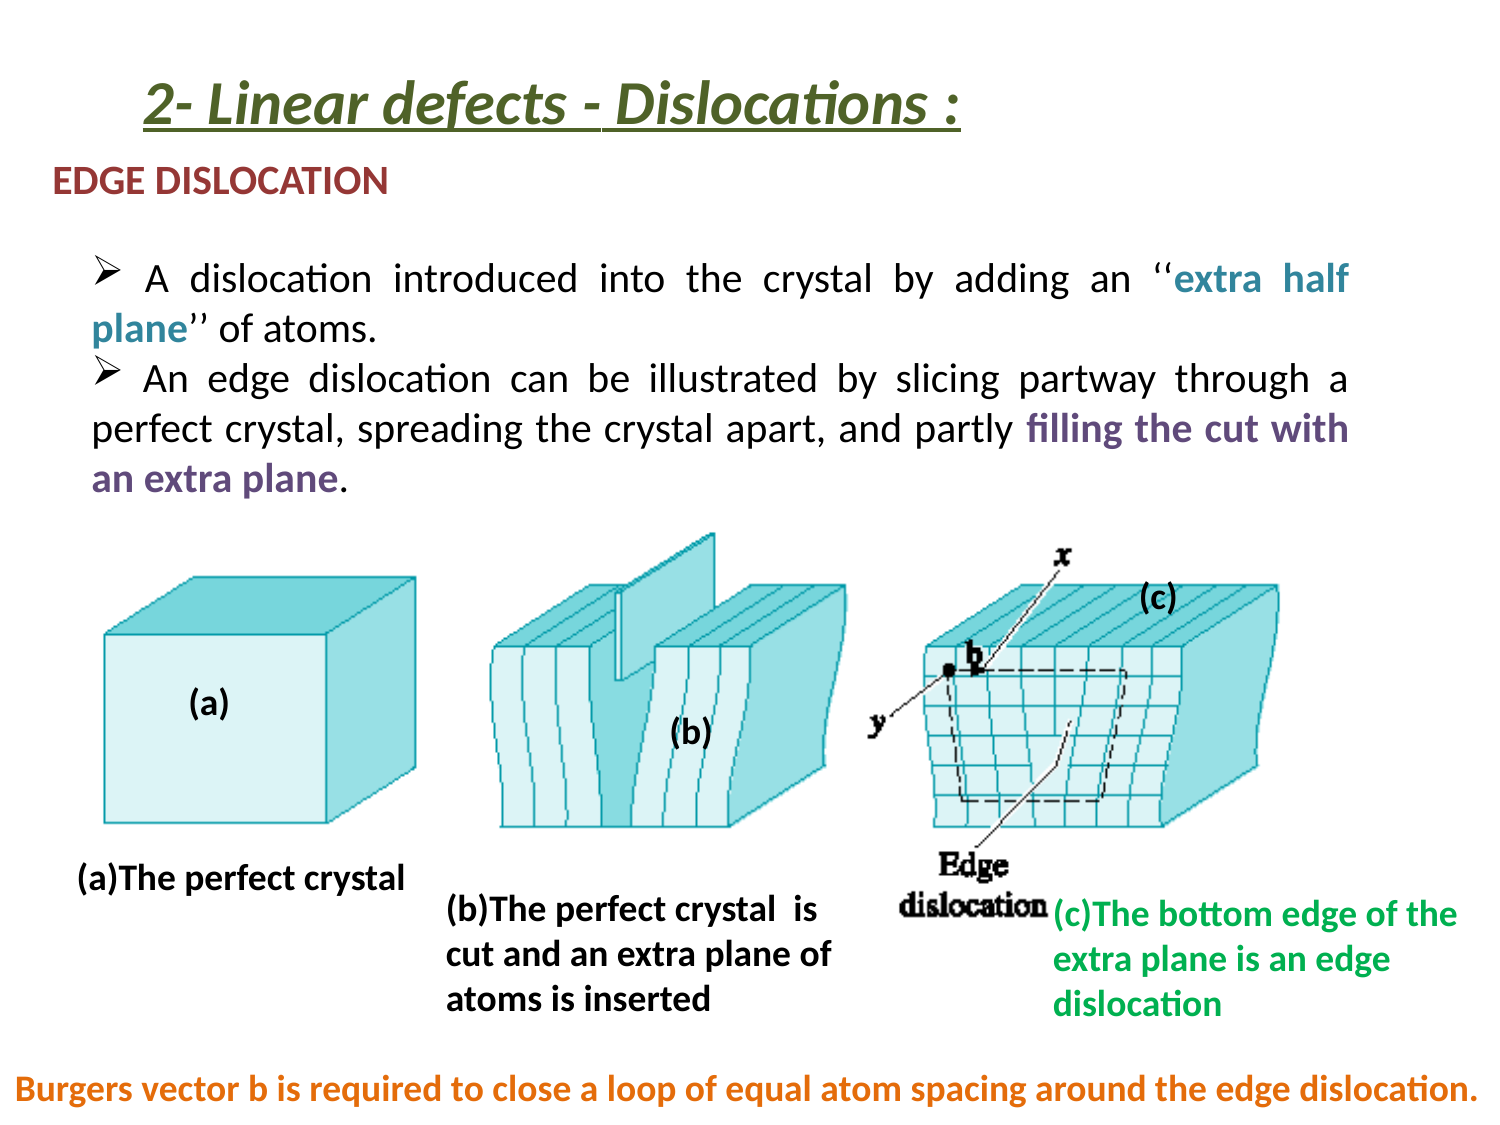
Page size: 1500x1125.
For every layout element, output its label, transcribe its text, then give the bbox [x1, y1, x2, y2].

text_box A dislocation introduced into the crystal by adding an ‘‘extra half plane’’ of atoms. An edge dislocation can be illustrated by slicing partway through a perfect crystal, spreading the crystal apart, and partly filling the cut with an extra plane. [76, 243, 1365, 509]
text_box (b)The perfect crystal is cut and an extra plane of atoms is inserted [431, 944, 857, 1026]
text_box (c)The bottom edge of the extra plane is an edge dislocation [1038, 881, 1500, 1032]
picture [100, 526, 1288, 936]
text_box 2- Linear defects - Dislocations : [127, 54, 976, 145]
text_box (a)The perfect crystal [61, 845, 94, 906]
text_box Burgers vector b is required to close a loop of equal atom spacing around the edge dislocation. [0, 1057, 1500, 1117]
text_box EDGE DISLOCATION [37, 145, 405, 211]
